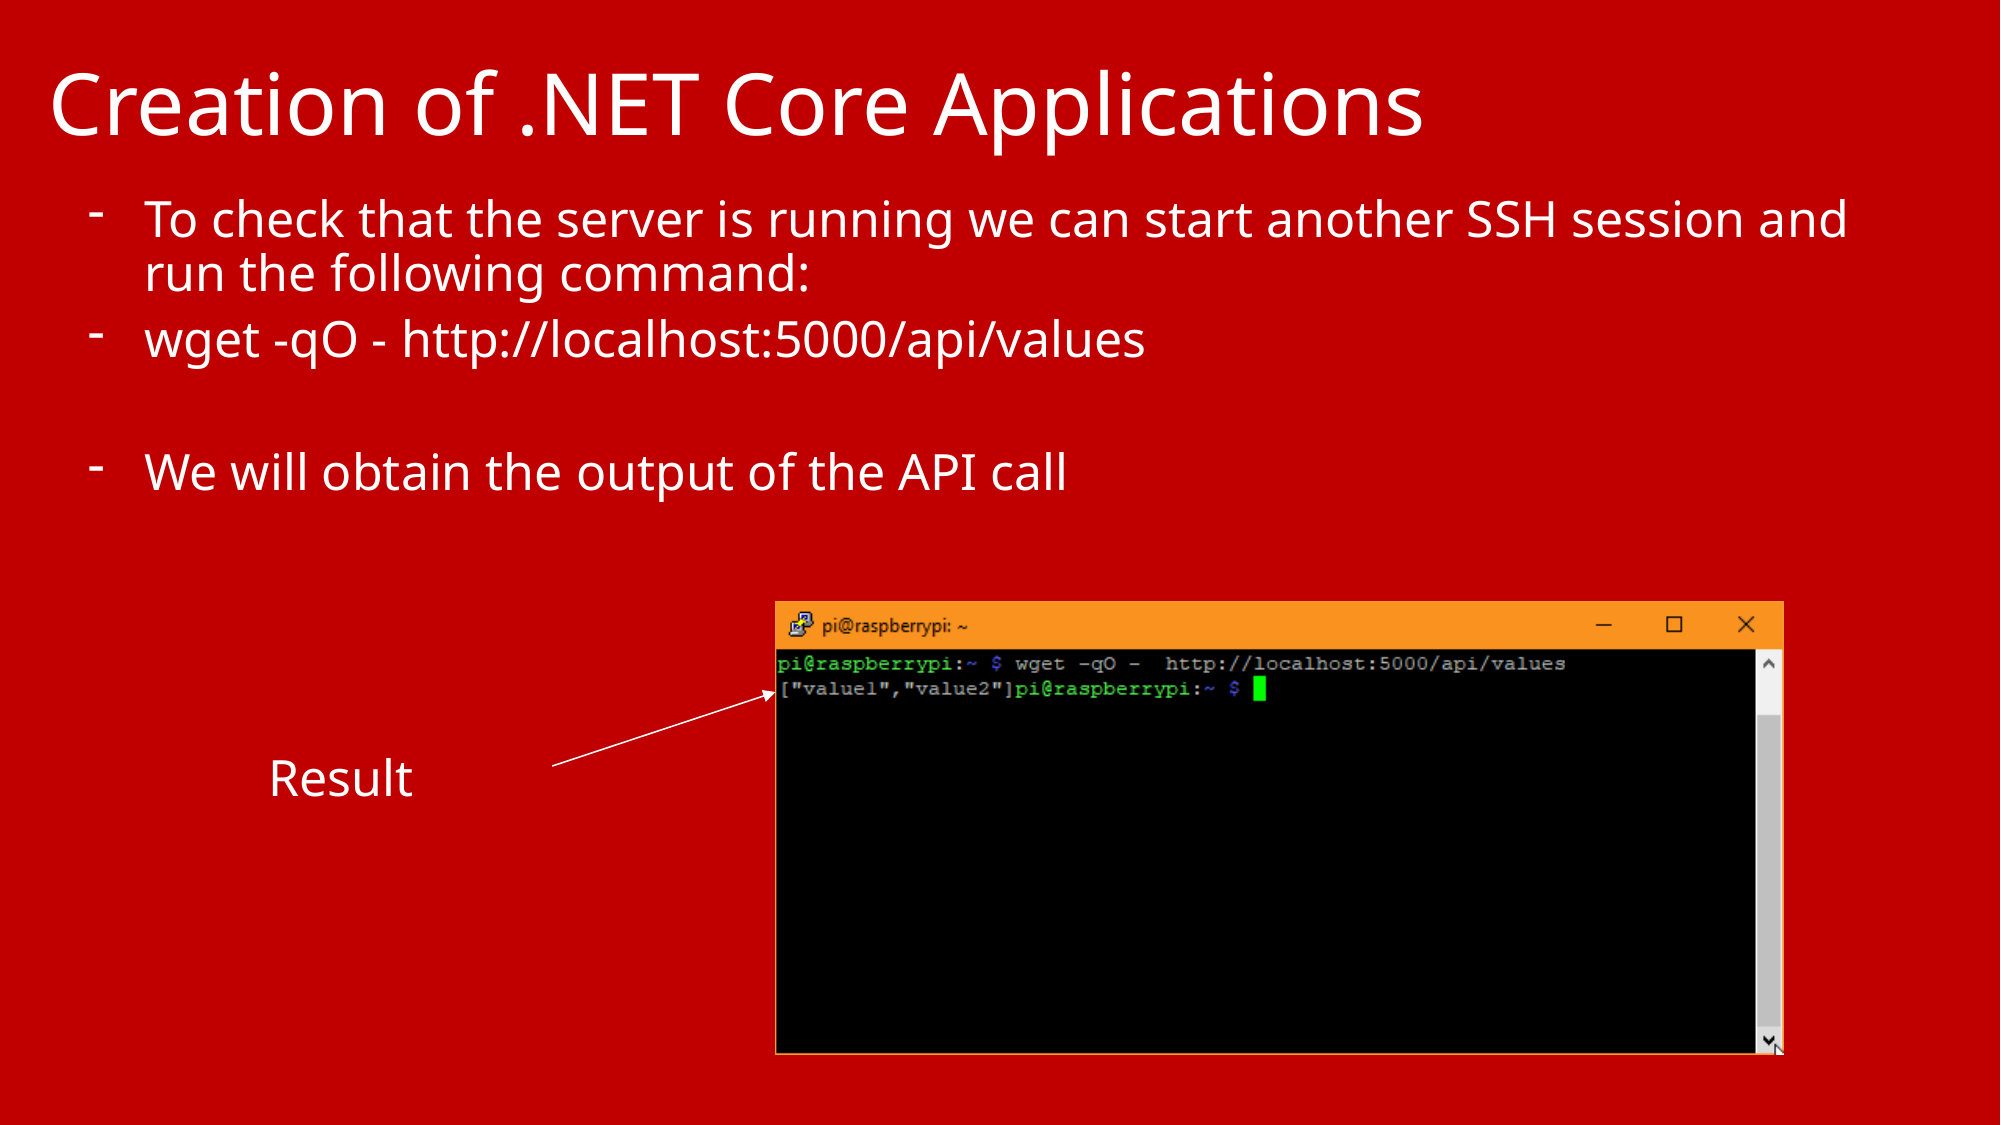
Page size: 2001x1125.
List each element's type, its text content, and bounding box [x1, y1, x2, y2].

picture [775, 600, 1784, 1055]
text_box To check that the server is running we can start another SSH session and run the following command: wget -qO - http://localhost:5000/api/values We will obtain the output of the API call [57, 169, 1943, 526]
text_box Result [238, 728, 444, 831]
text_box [551, 691, 776, 767]
list Creation of .NET Core Applications [18, 37, 1930, 179]
